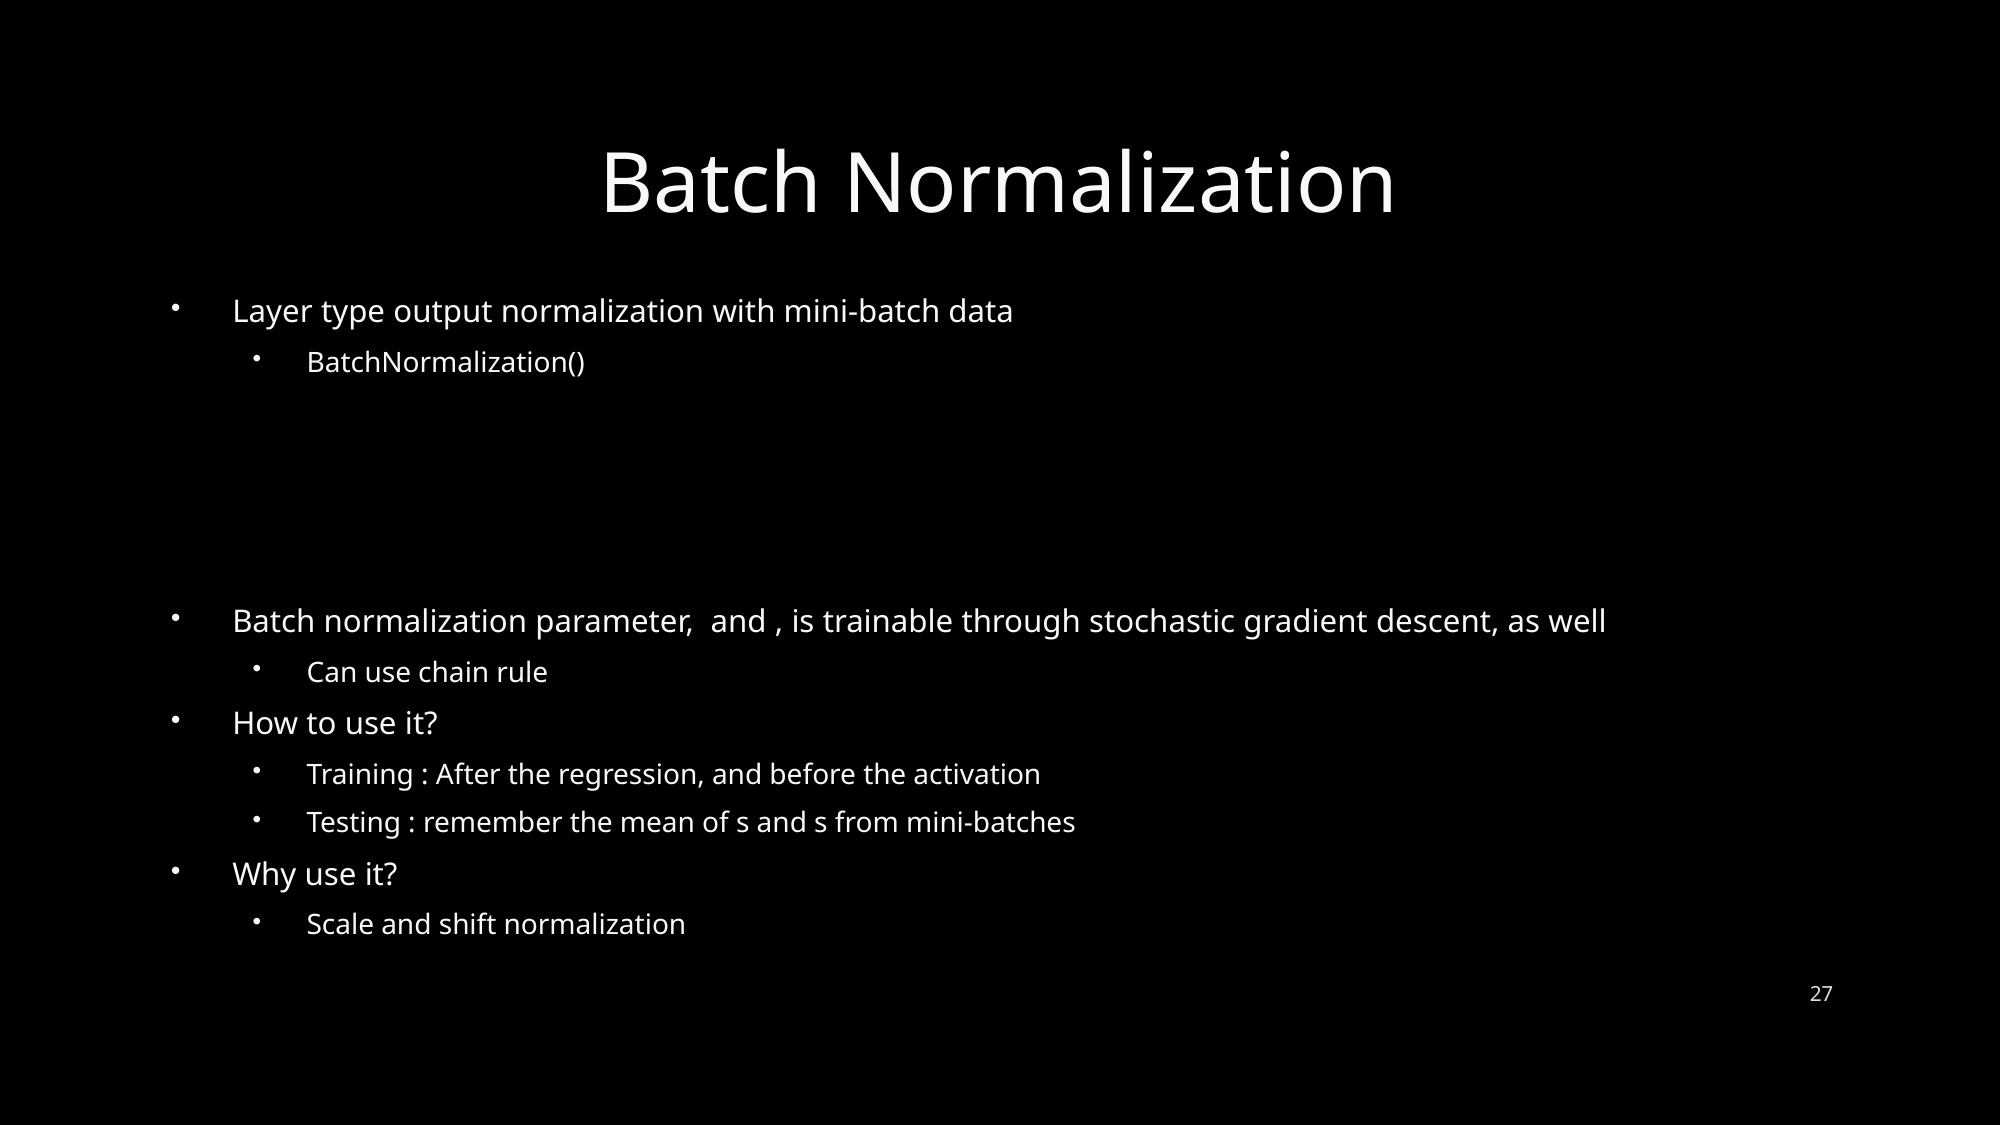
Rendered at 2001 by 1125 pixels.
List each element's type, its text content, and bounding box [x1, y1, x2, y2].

title Batch Normalization [149, 99, 1849, 260]
slide_number 27 [1724, 965, 1849, 1025]
